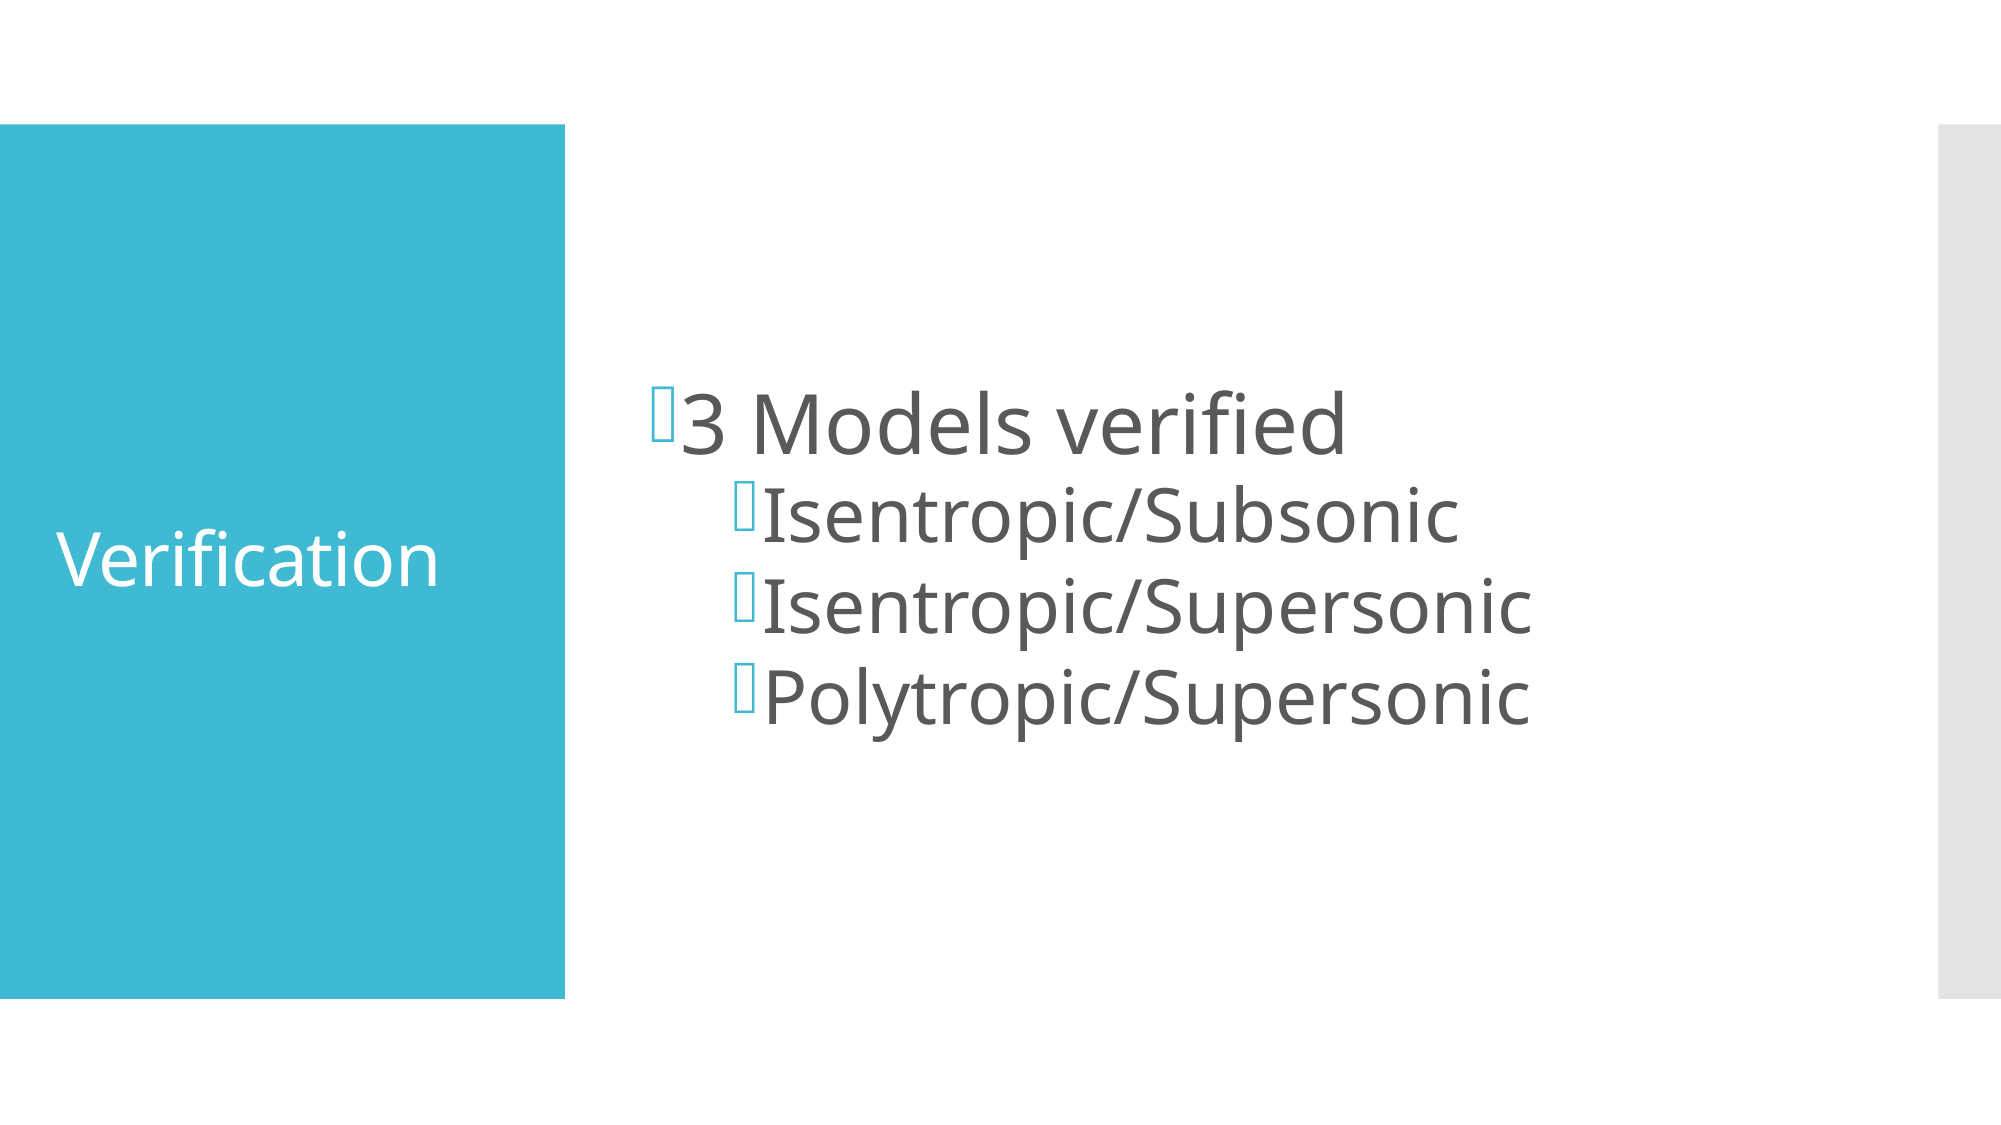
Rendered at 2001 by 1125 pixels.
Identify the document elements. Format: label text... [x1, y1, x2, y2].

list 3 Models verified Isentropic/Subsonic Isentropic/Supersonic Polytropic/Supersonic [634, 141, 1835, 982]
title Verification [41, 184, 525, 940]
